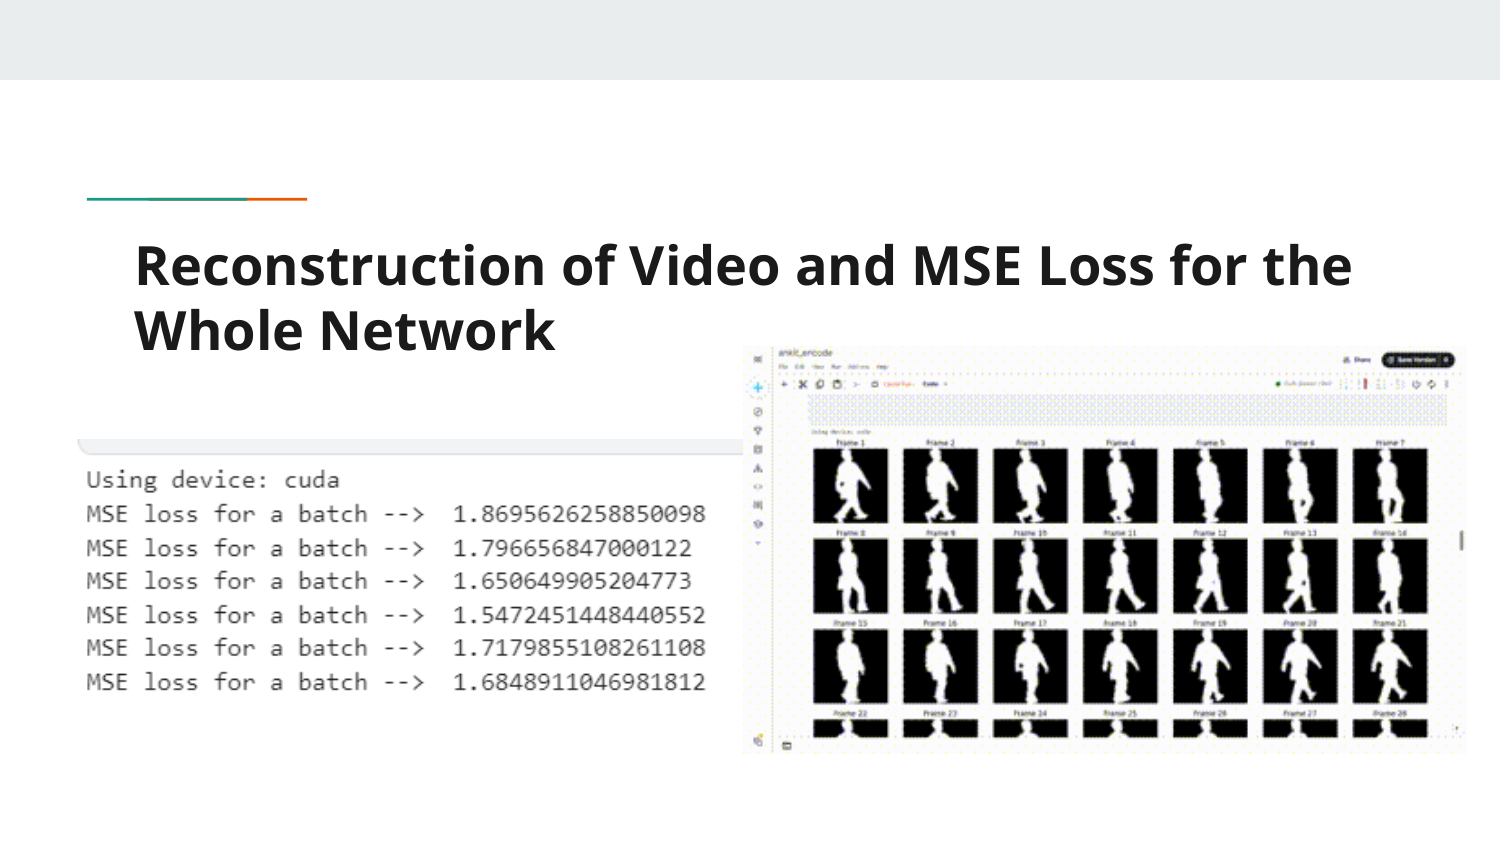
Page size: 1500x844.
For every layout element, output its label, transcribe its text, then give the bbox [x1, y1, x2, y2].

picture [0, 345, 1468, 754]
title Reconstruction of Video and MSE Loss for the Whole Network [119, 216, 1421, 386]
